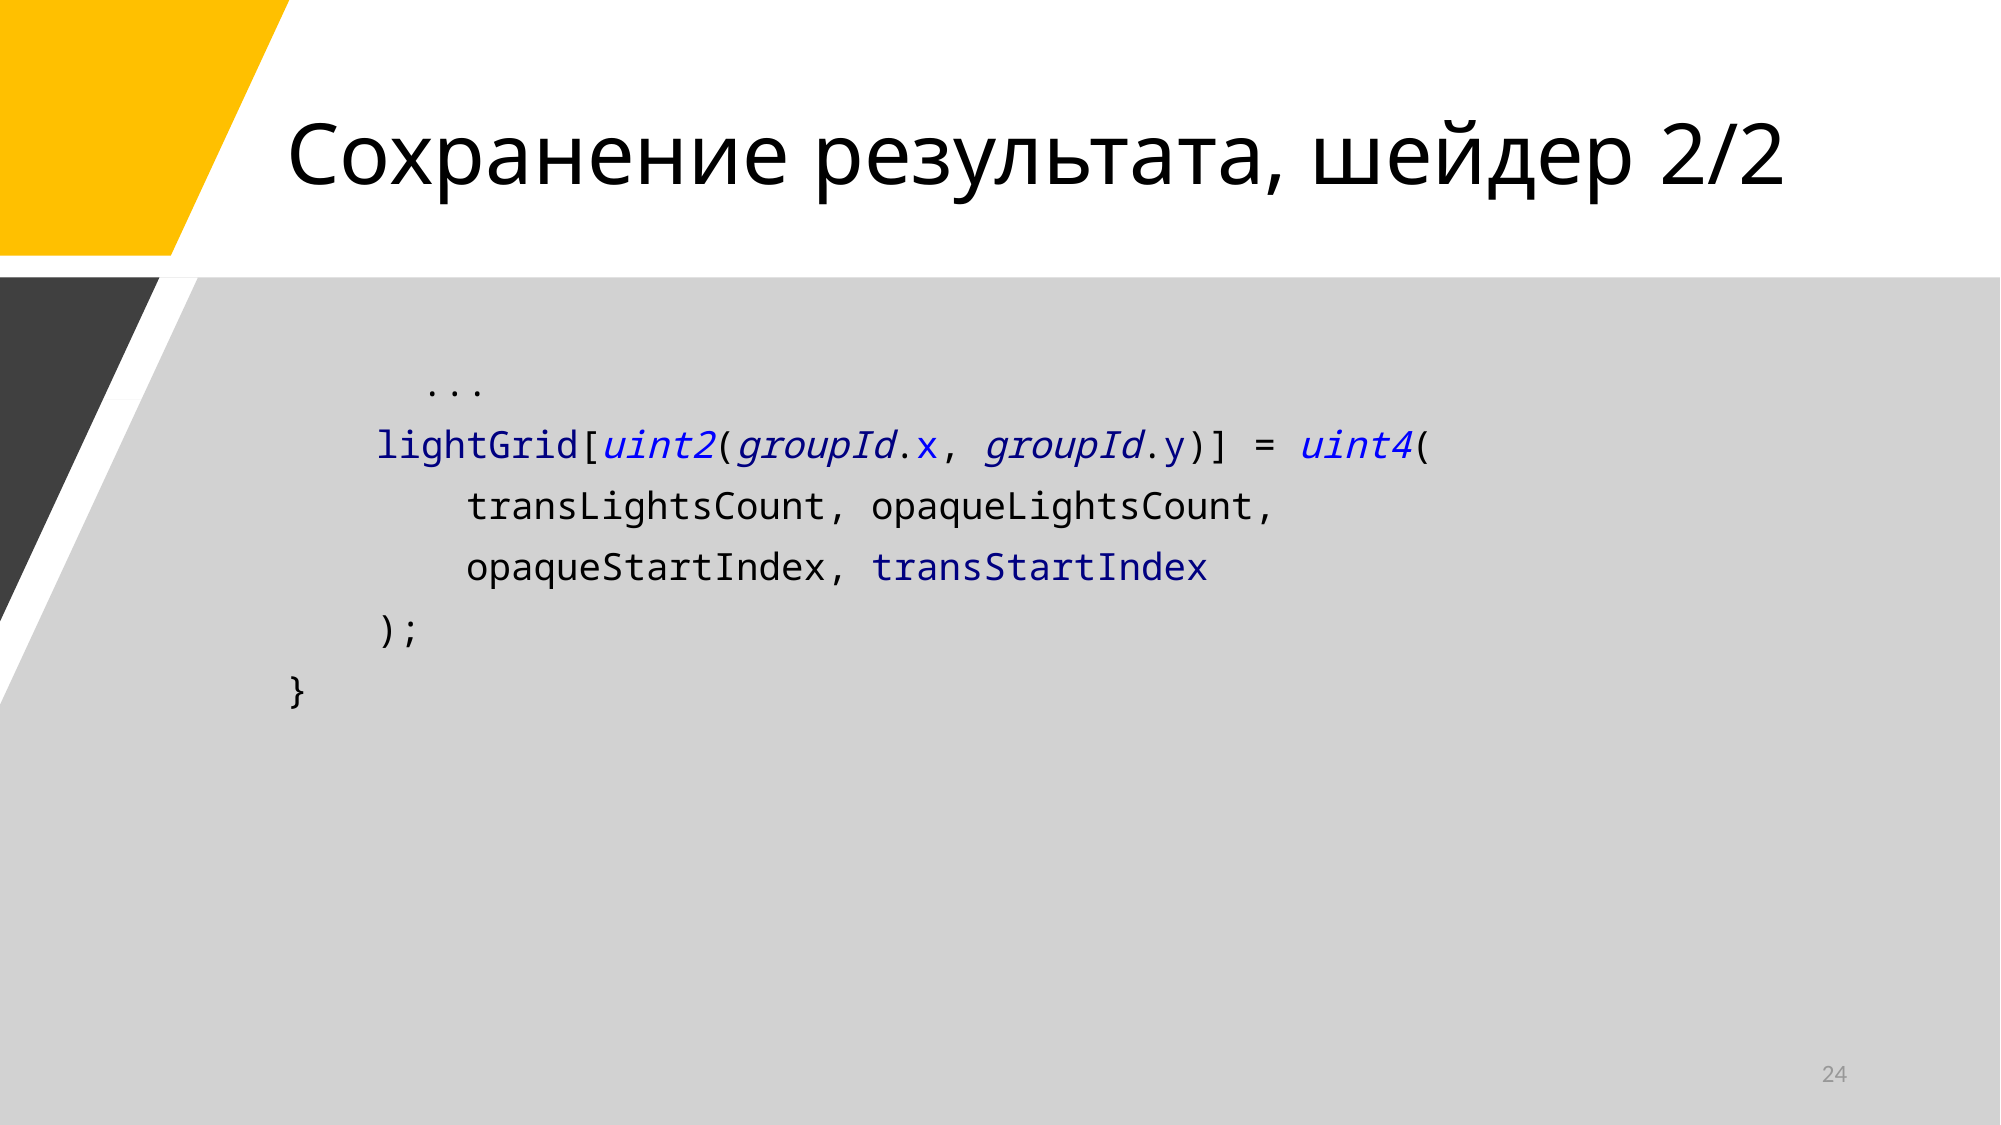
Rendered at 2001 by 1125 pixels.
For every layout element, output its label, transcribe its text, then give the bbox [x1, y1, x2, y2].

text_box [0, 276, 2000, 1125]
list ... lightGrid[uint2(groupId.x, groupId.y)] = uint4( transLightsCount, opaqueLightsCount, opaqueStartIndex, transStartIndex ); } [271, 356, 1808, 1020]
slide_number 24 [1412, 1042, 1863, 1103]
title Сохранение результата, шейдер 2/2 [271, 60, 1808, 255]
text_box [0, 0, 291, 257]
text_box [0, 276, 162, 622]
